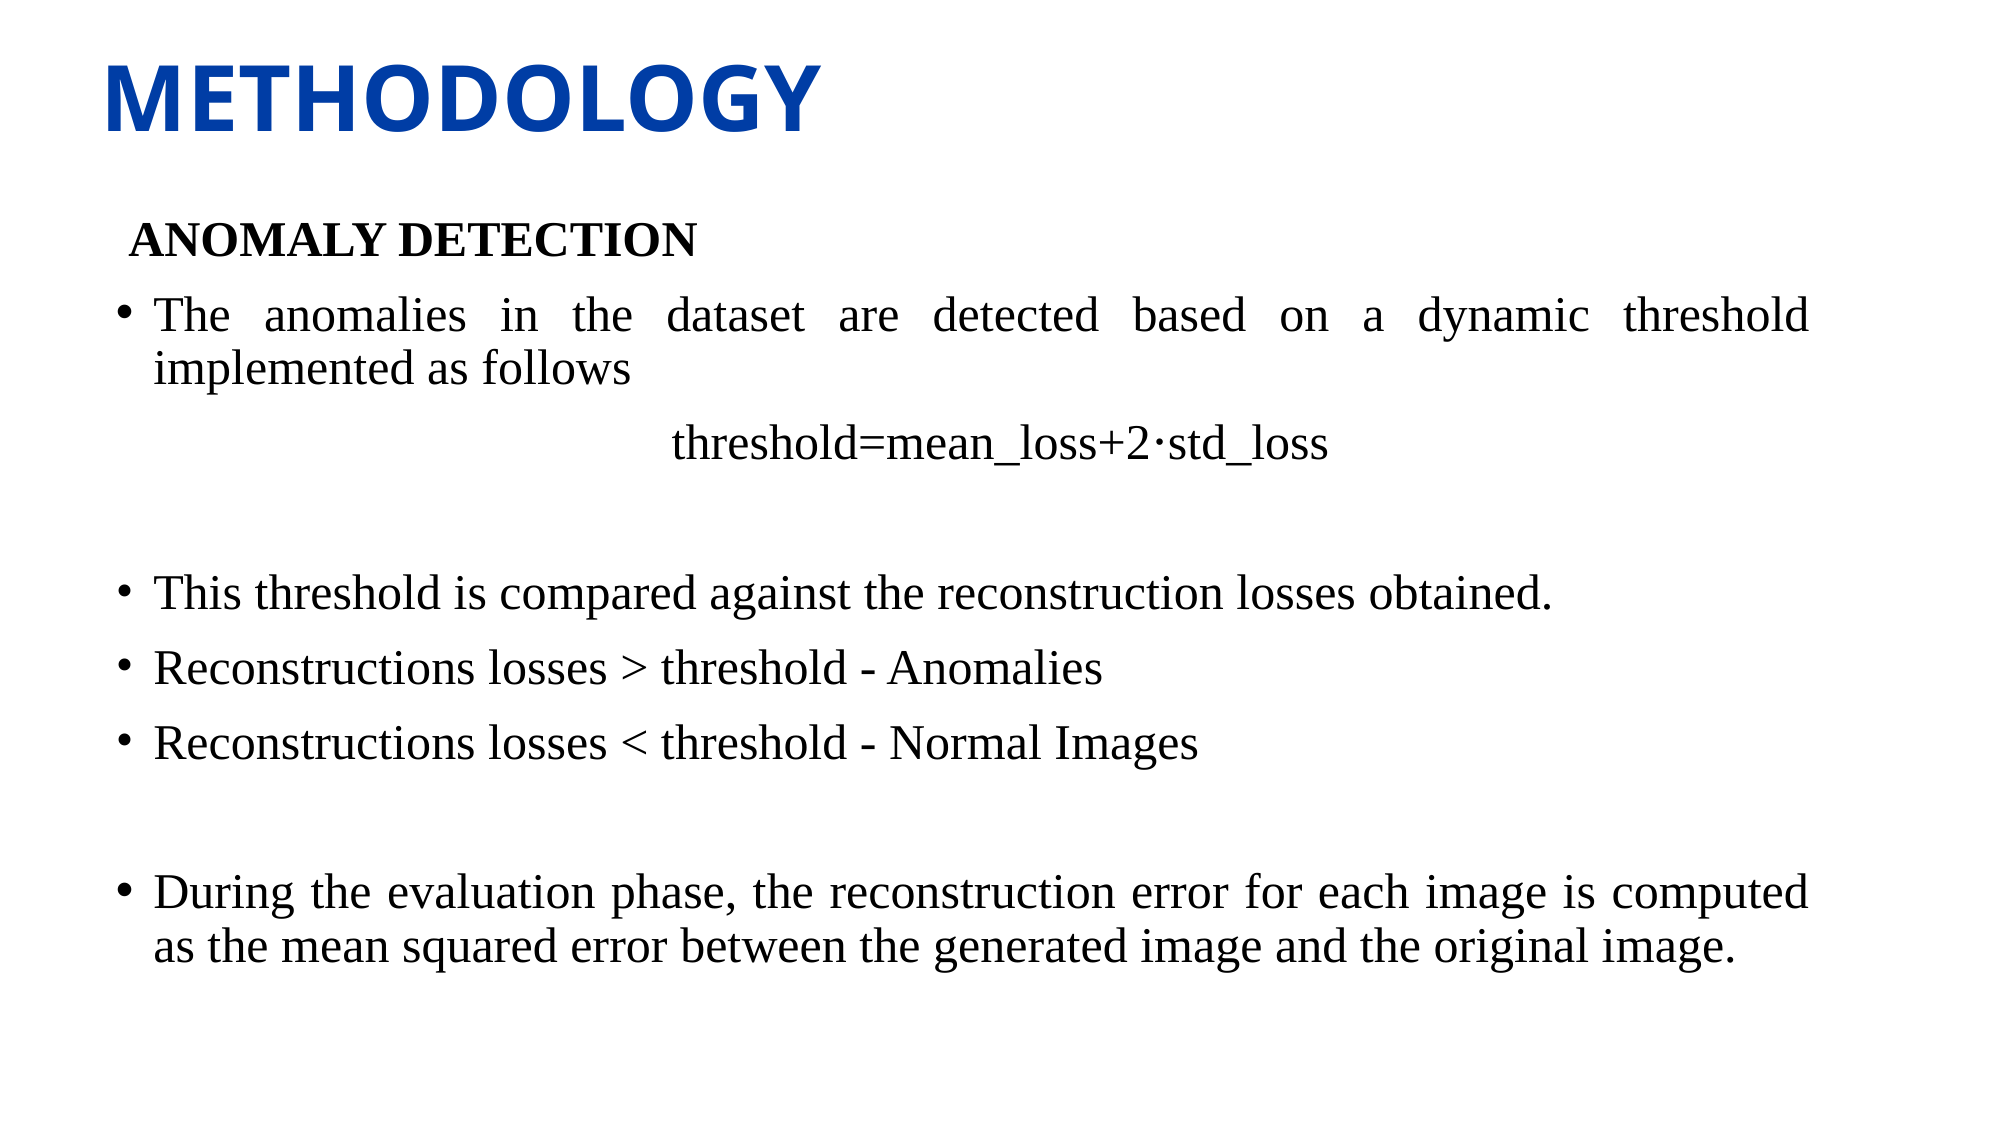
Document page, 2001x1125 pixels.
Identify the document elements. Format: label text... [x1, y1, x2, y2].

text_box METHODOLOGY [100, 39, 2000, 150]
text_box ANOMALY DETECTION The anomalies in the dataset are detected based on a dynamic threshold implemented as follows threshold=mean_loss+2⋅std_loss This threshold is compared against the reconstruction losses obtained. Reconstructions losses > threshold - Anomalies Reconstructions losses < threshold - Normal Images During the evaluation phase, the reconstruction error for each image is computed as the mean squared error between the generated image and the original image. [100, 205, 1826, 1112]
